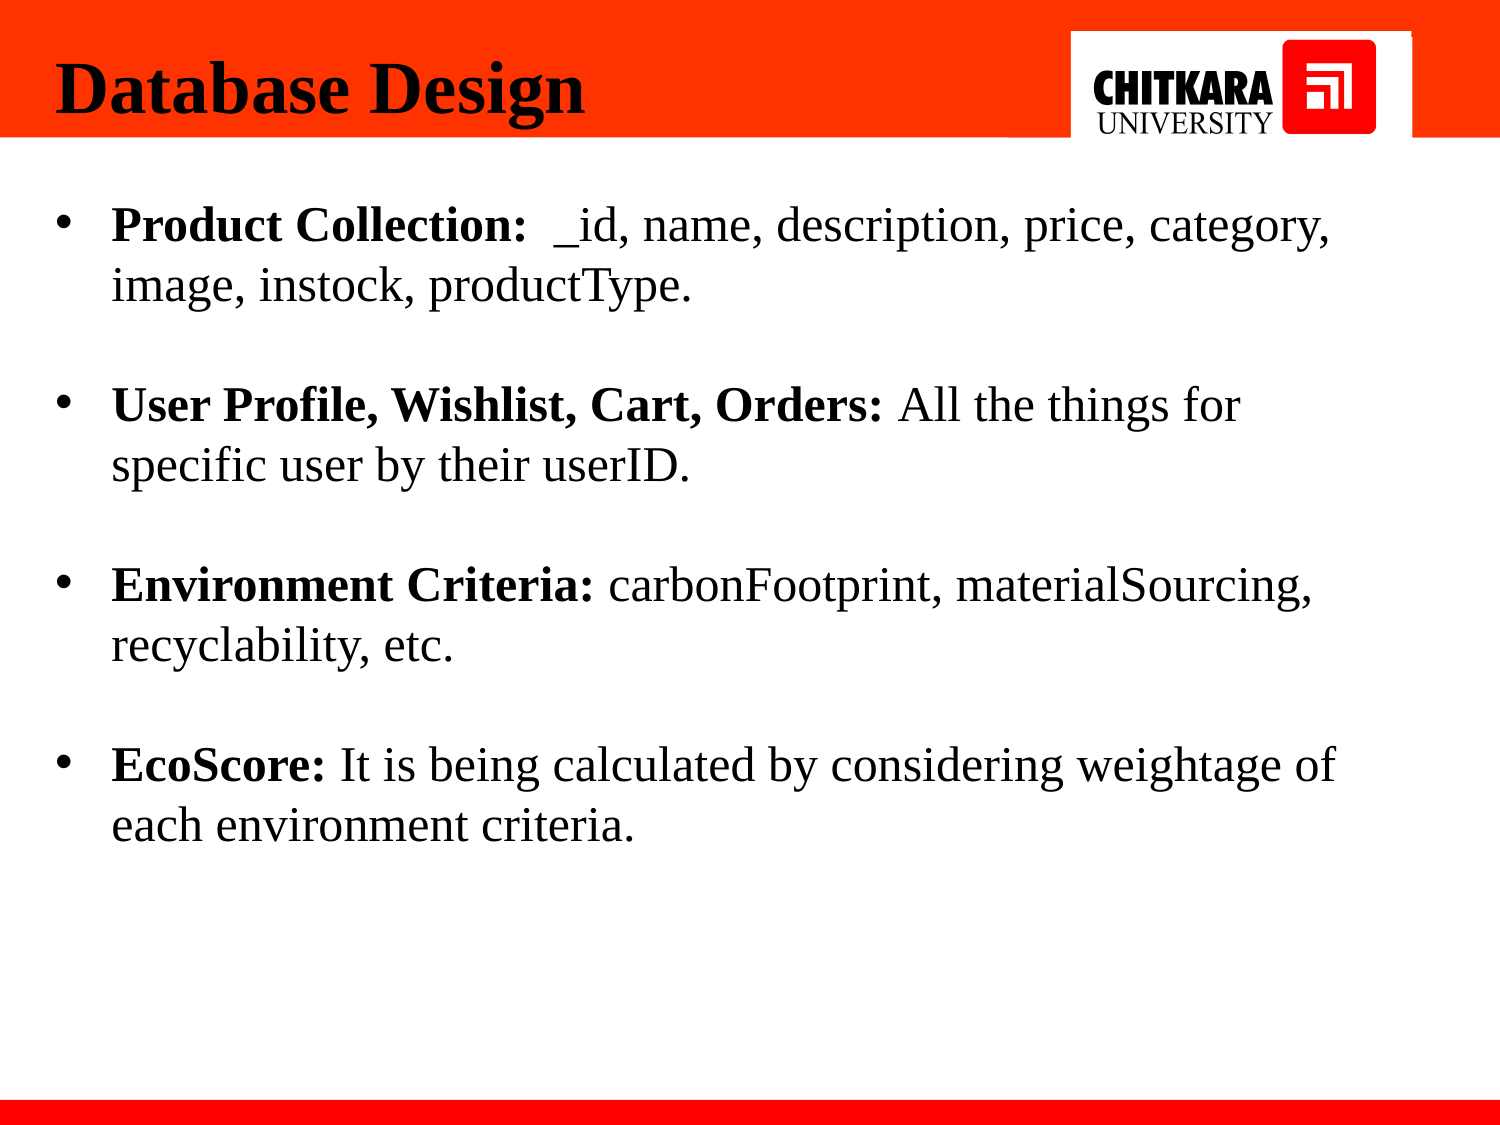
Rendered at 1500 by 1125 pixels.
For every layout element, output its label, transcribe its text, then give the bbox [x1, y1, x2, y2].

picture [1074, 37, 1391, 138]
text_box Database Design [40, 30, 927, 136]
text_box Product Collection: _id, name, description, price, category, image, instock, productType. User Profile, Wishlist, Cart, Orders: All the things for specific user by their userID. Environment Criteria: carbonFootprint, materialSourcing, recyclability, etc. EcoScore: It is being calculated by considering weightage of each environment criteria. [40, 184, 1388, 860]
